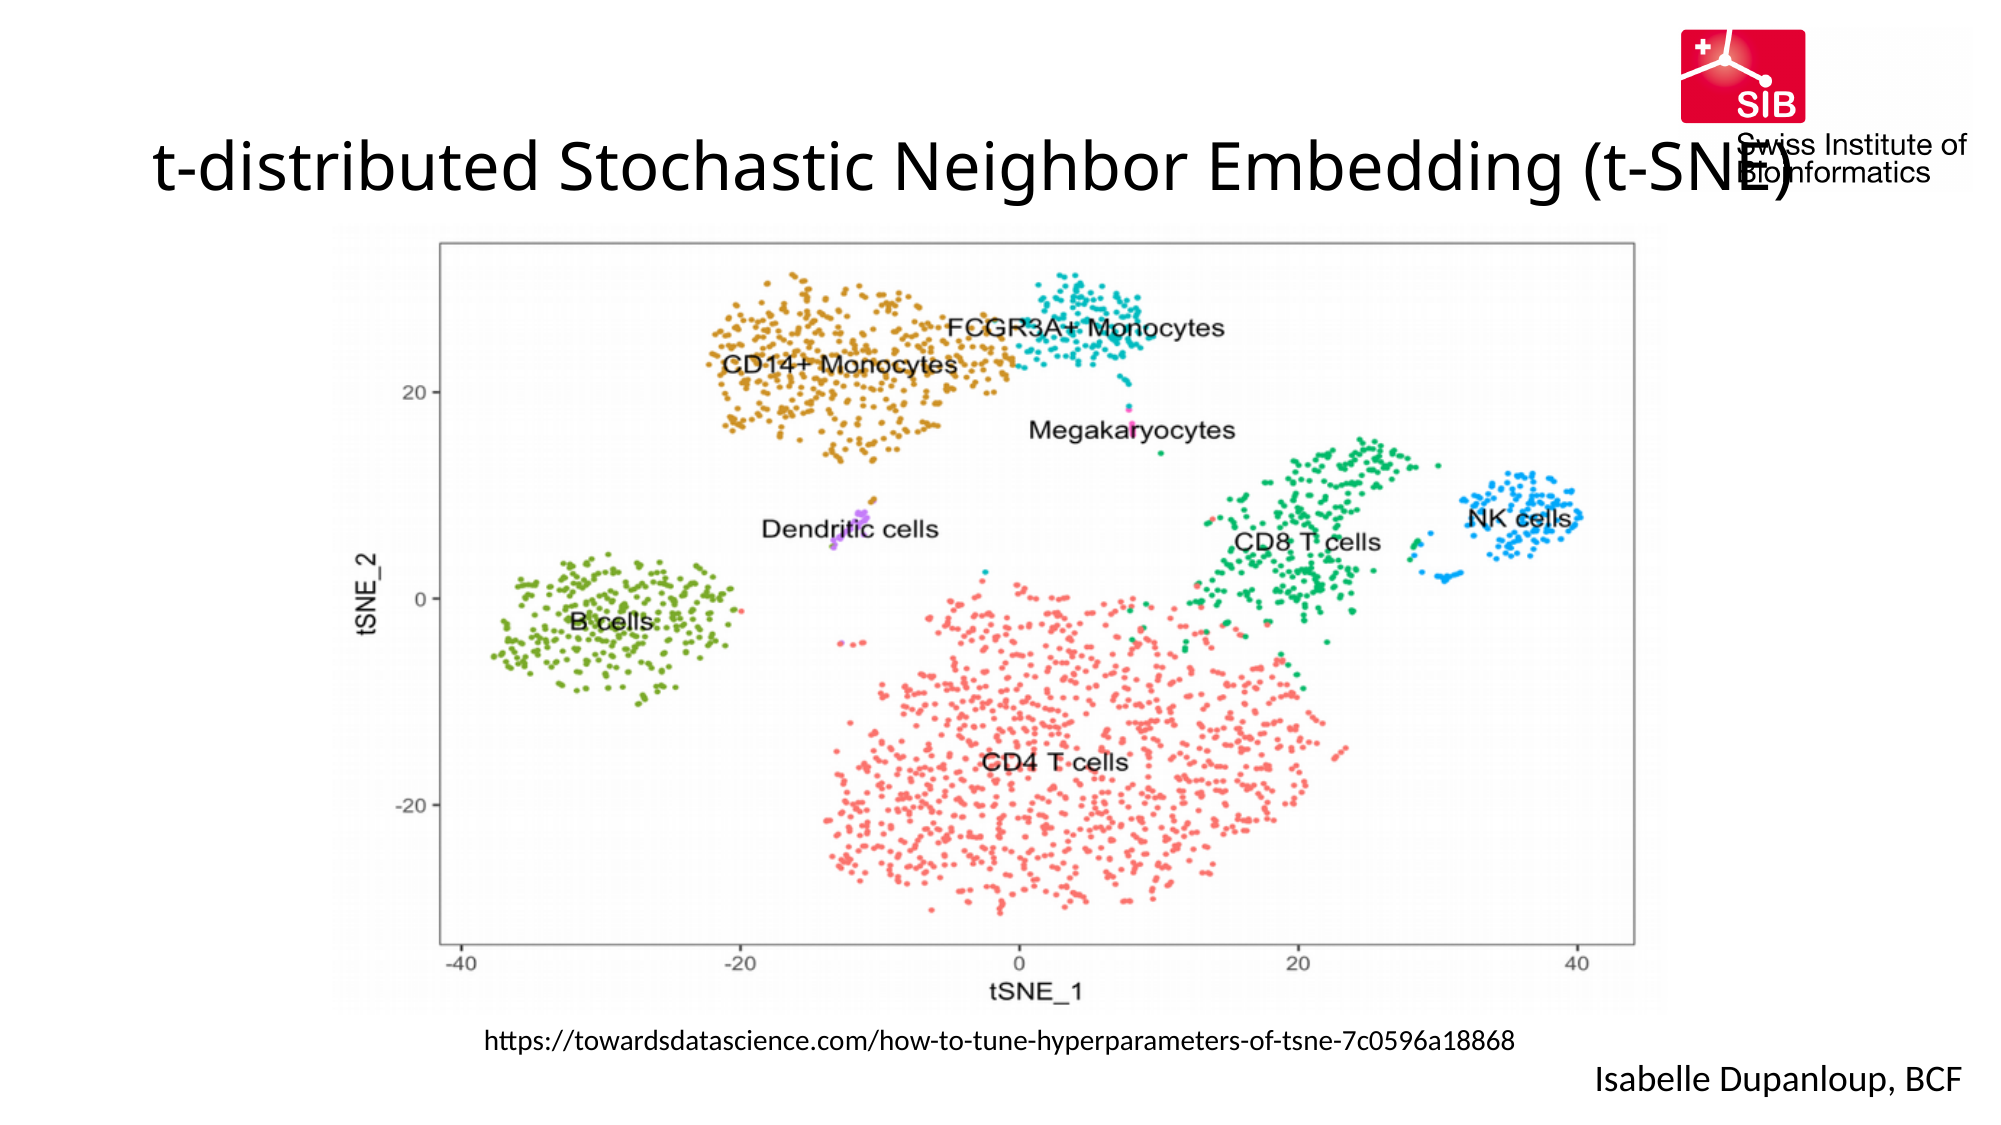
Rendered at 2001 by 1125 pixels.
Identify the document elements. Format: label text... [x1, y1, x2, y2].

text_box Isabelle Dupanloup, BCF [1557, 1046, 2000, 1107]
text_box https://towardsdatascience.com/how-to-tune-hyperparameters-of-tsne-7c0596a18868 [437, 1015, 1563, 1064]
text_box t-distributed Stochastic Neighbor Embedding (t-SNE) [137, 59, 1863, 278]
picture [332, 223, 1668, 1015]
picture [1678, 27, 1973, 193]
